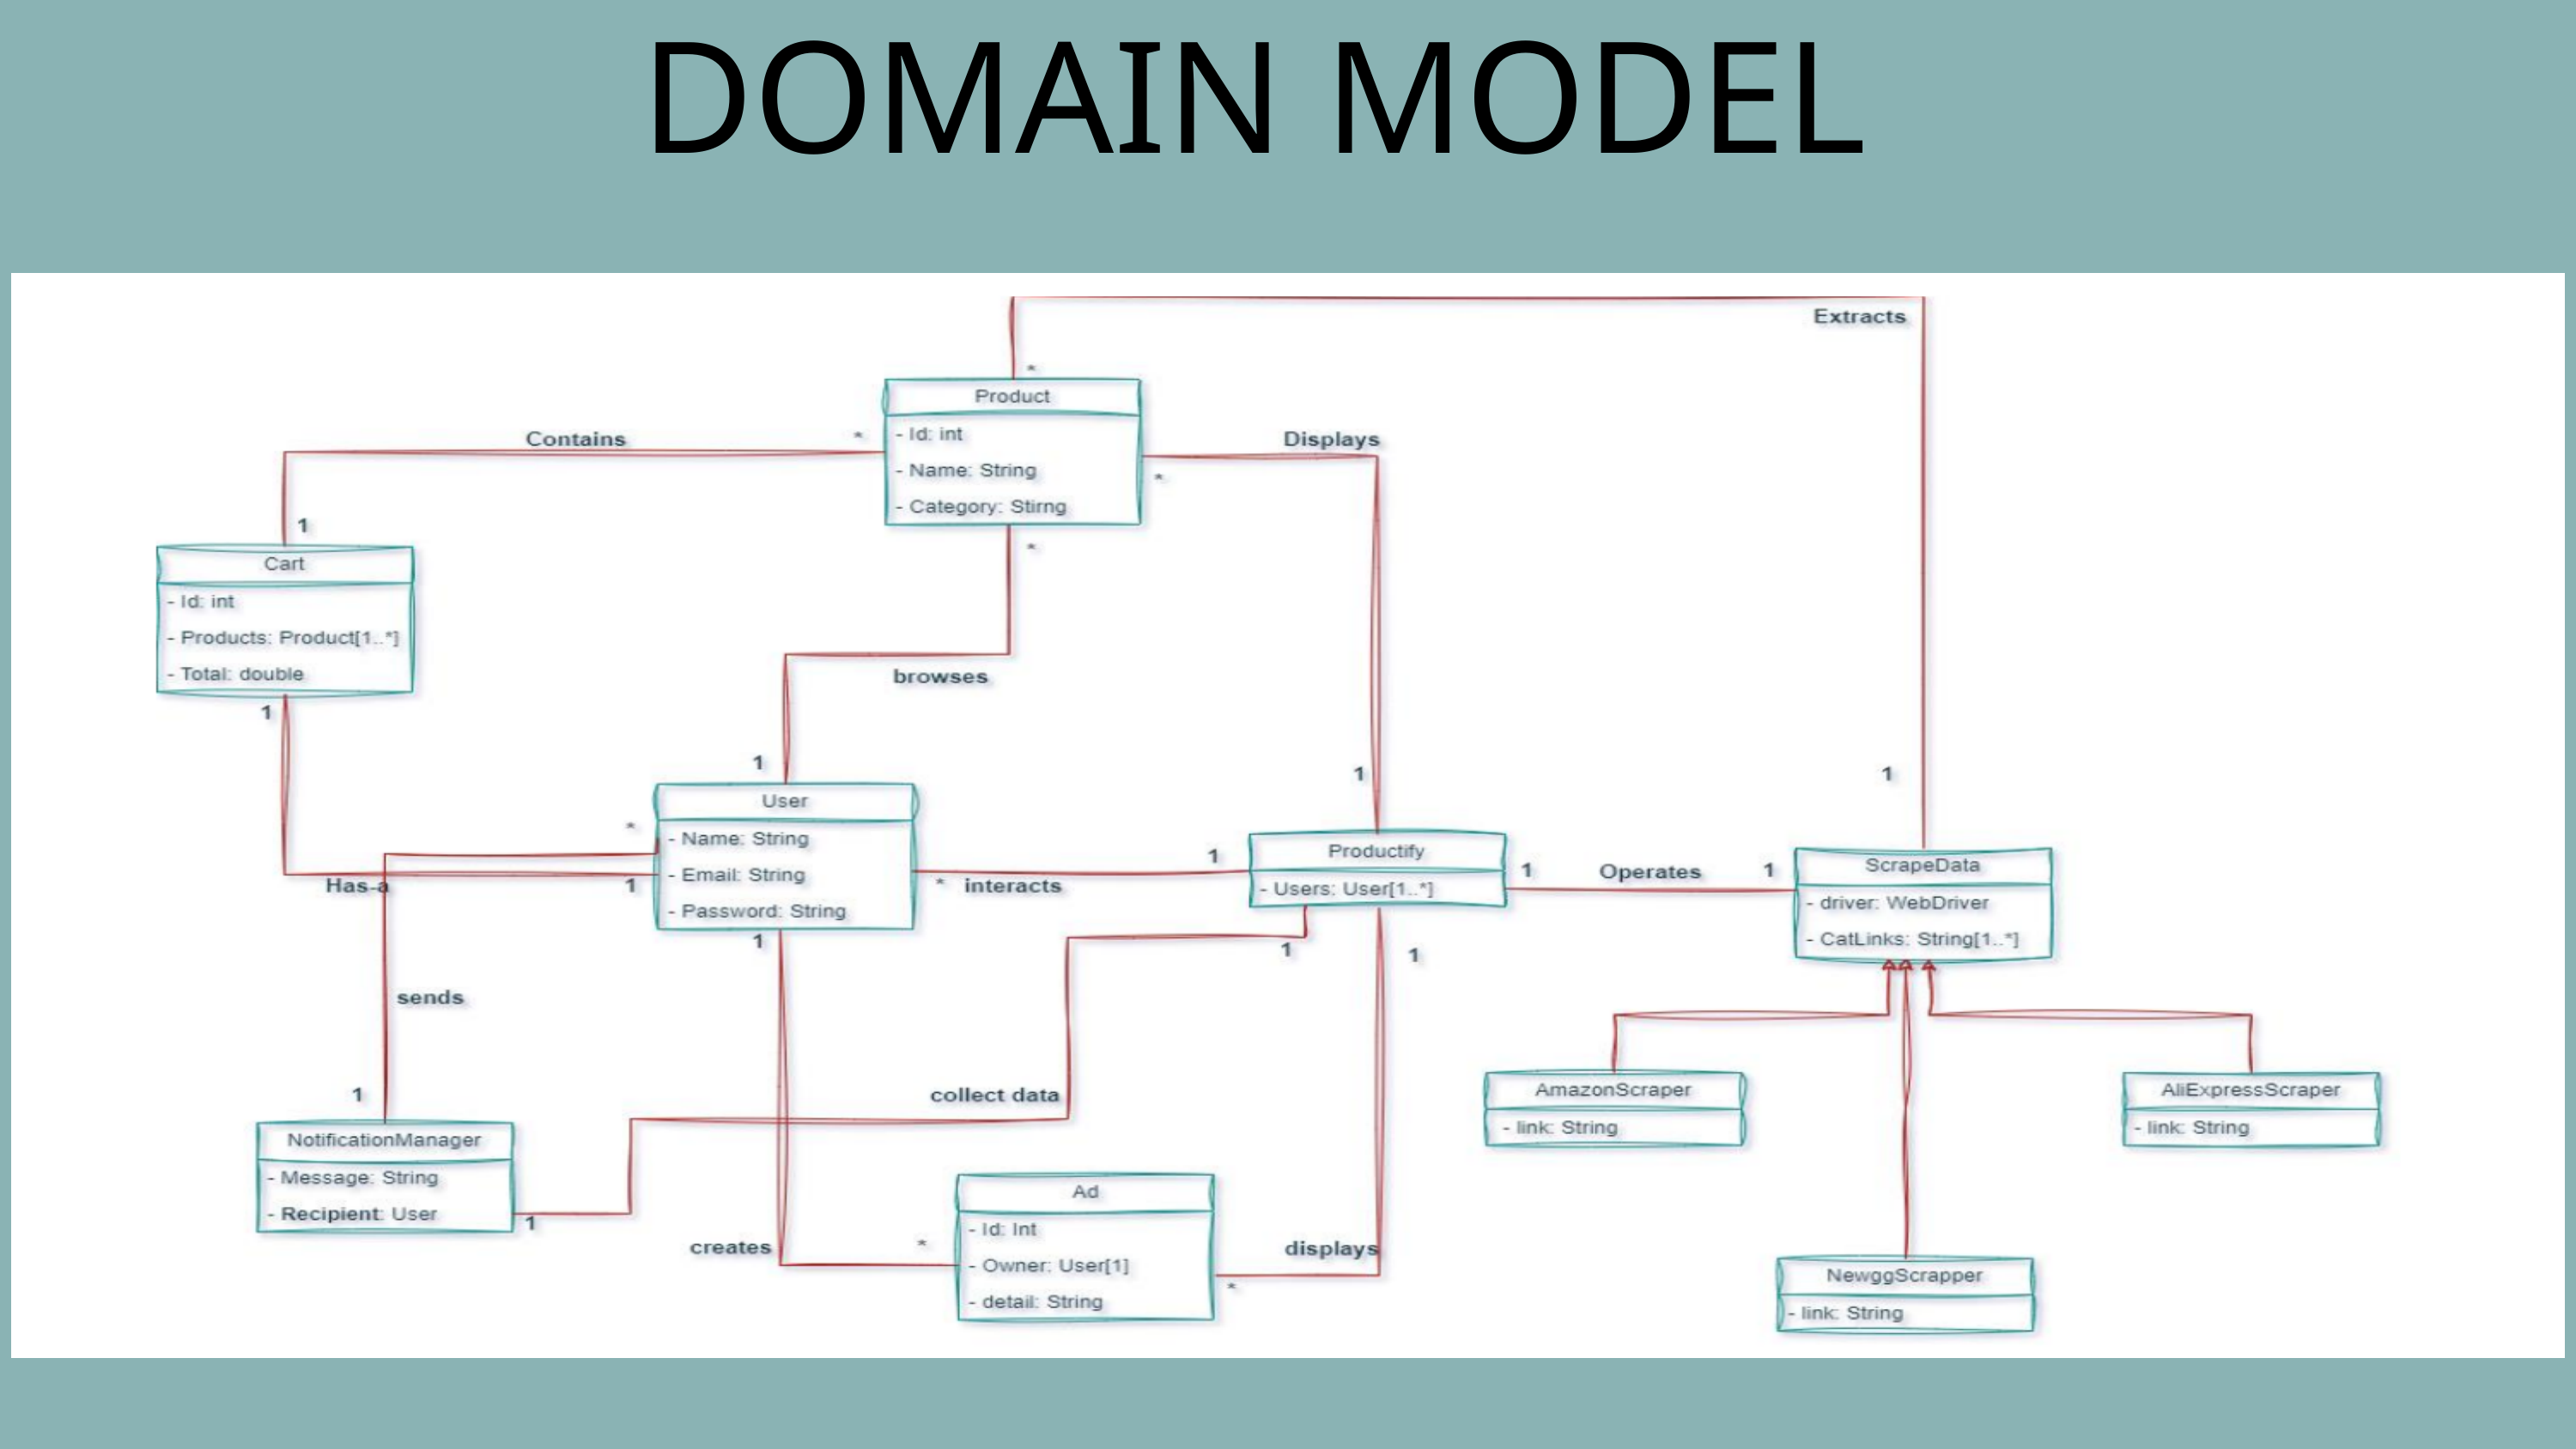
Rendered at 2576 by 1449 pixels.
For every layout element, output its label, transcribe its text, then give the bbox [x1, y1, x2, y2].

picture [11, 273, 2565, 1358]
text_box DOMAIN MODEL [211, 0, 2297, 185]
